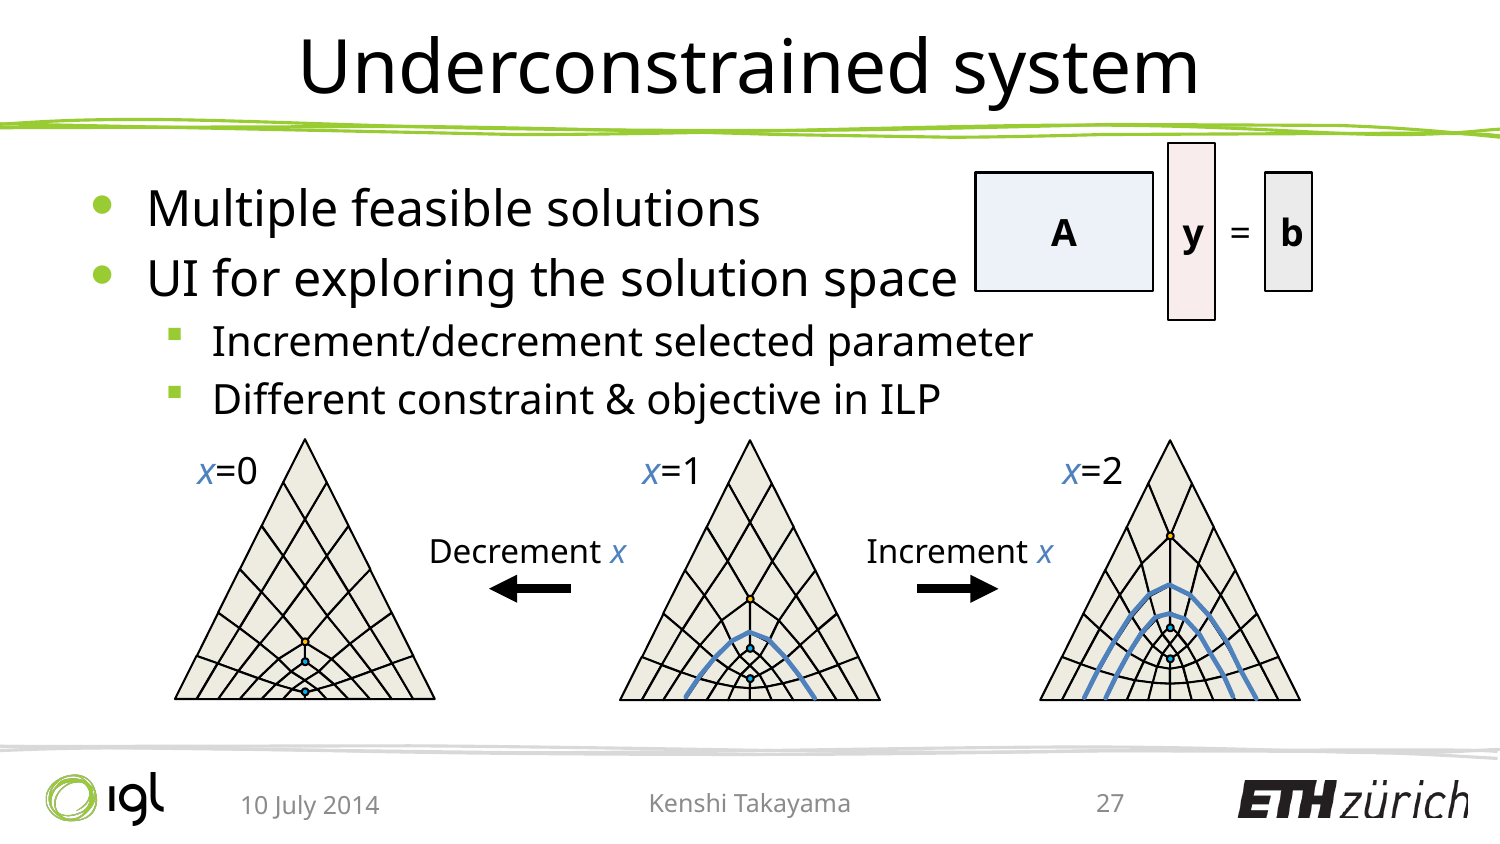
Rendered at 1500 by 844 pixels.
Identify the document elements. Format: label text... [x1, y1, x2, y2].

text_box b [1263, 170, 1314, 293]
list Multiple feasible solutions UI for exploring the solution space Increment/decrement selected parameter Different constraint & objective in ILP [75, 168, 1425, 732]
title Underconstrained system [75, 33, 1425, 94]
text_box = [1214, 201, 1266, 261]
slide_number 27 [1042, 782, 1140, 827]
footer Kenshi Takayama [587, 782, 913, 827]
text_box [174, 438, 1301, 701]
text_box y [1166, 141, 1217, 322]
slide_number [225, 782, 423, 827]
text_box A [973, 170, 1155, 293]
